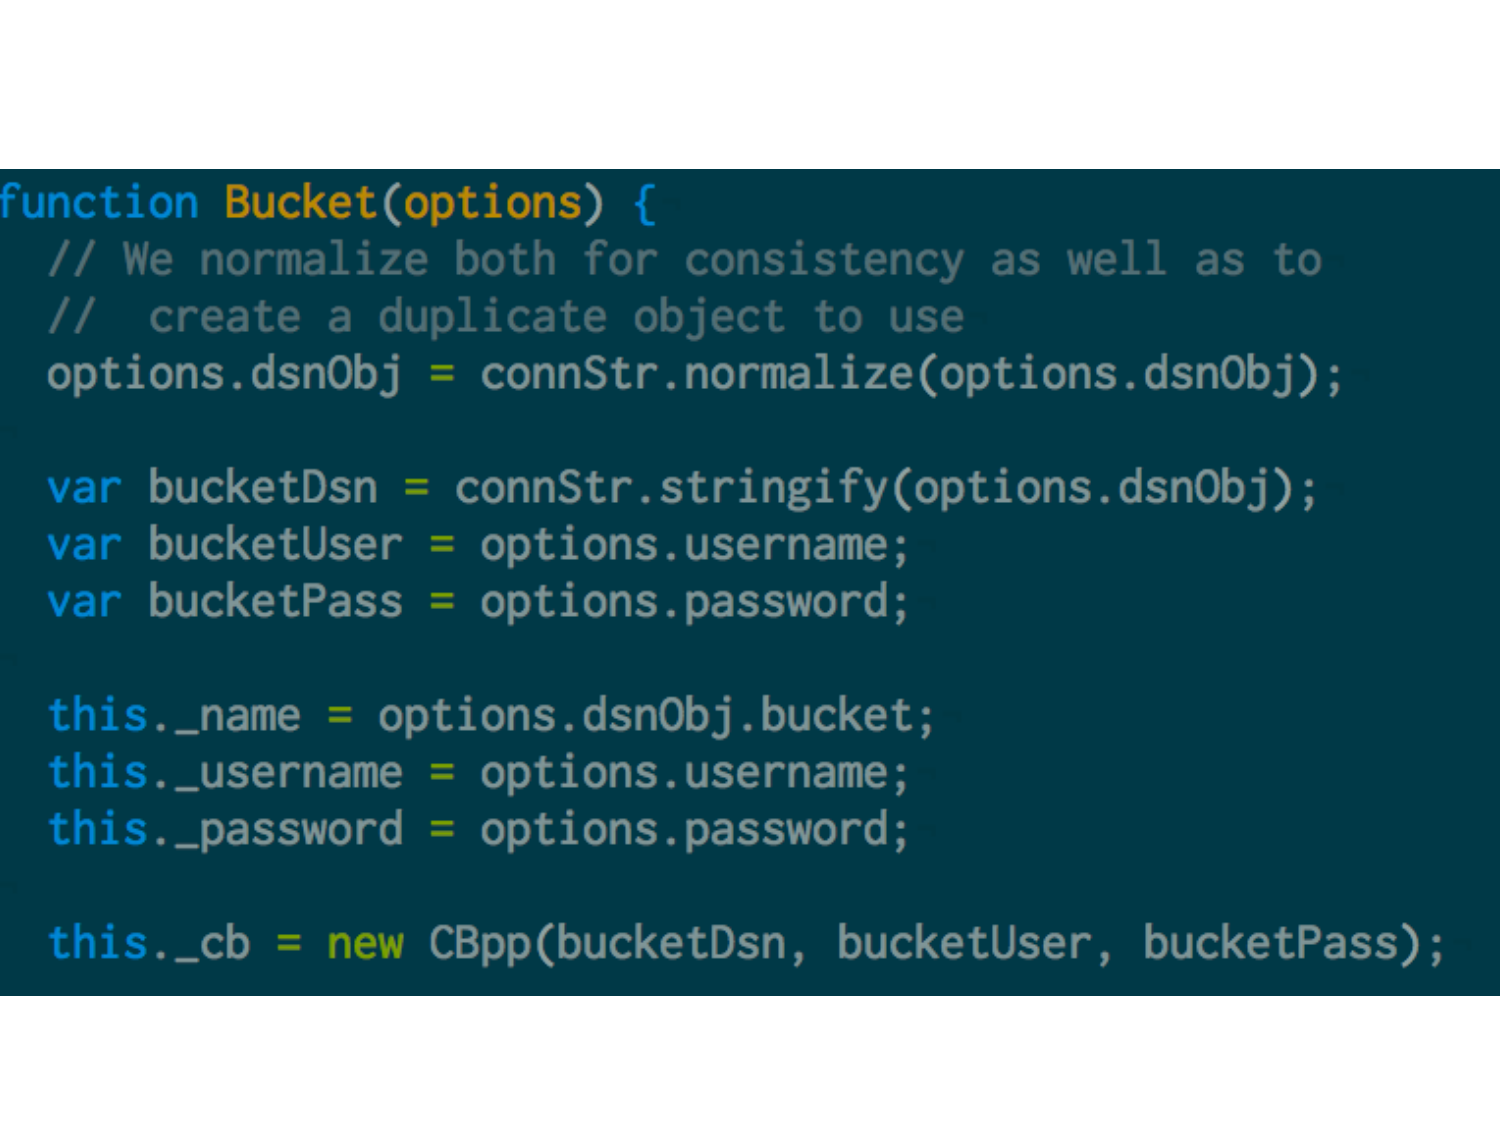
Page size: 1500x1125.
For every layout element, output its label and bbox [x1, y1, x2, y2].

list [0, 169, 1500, 996]
